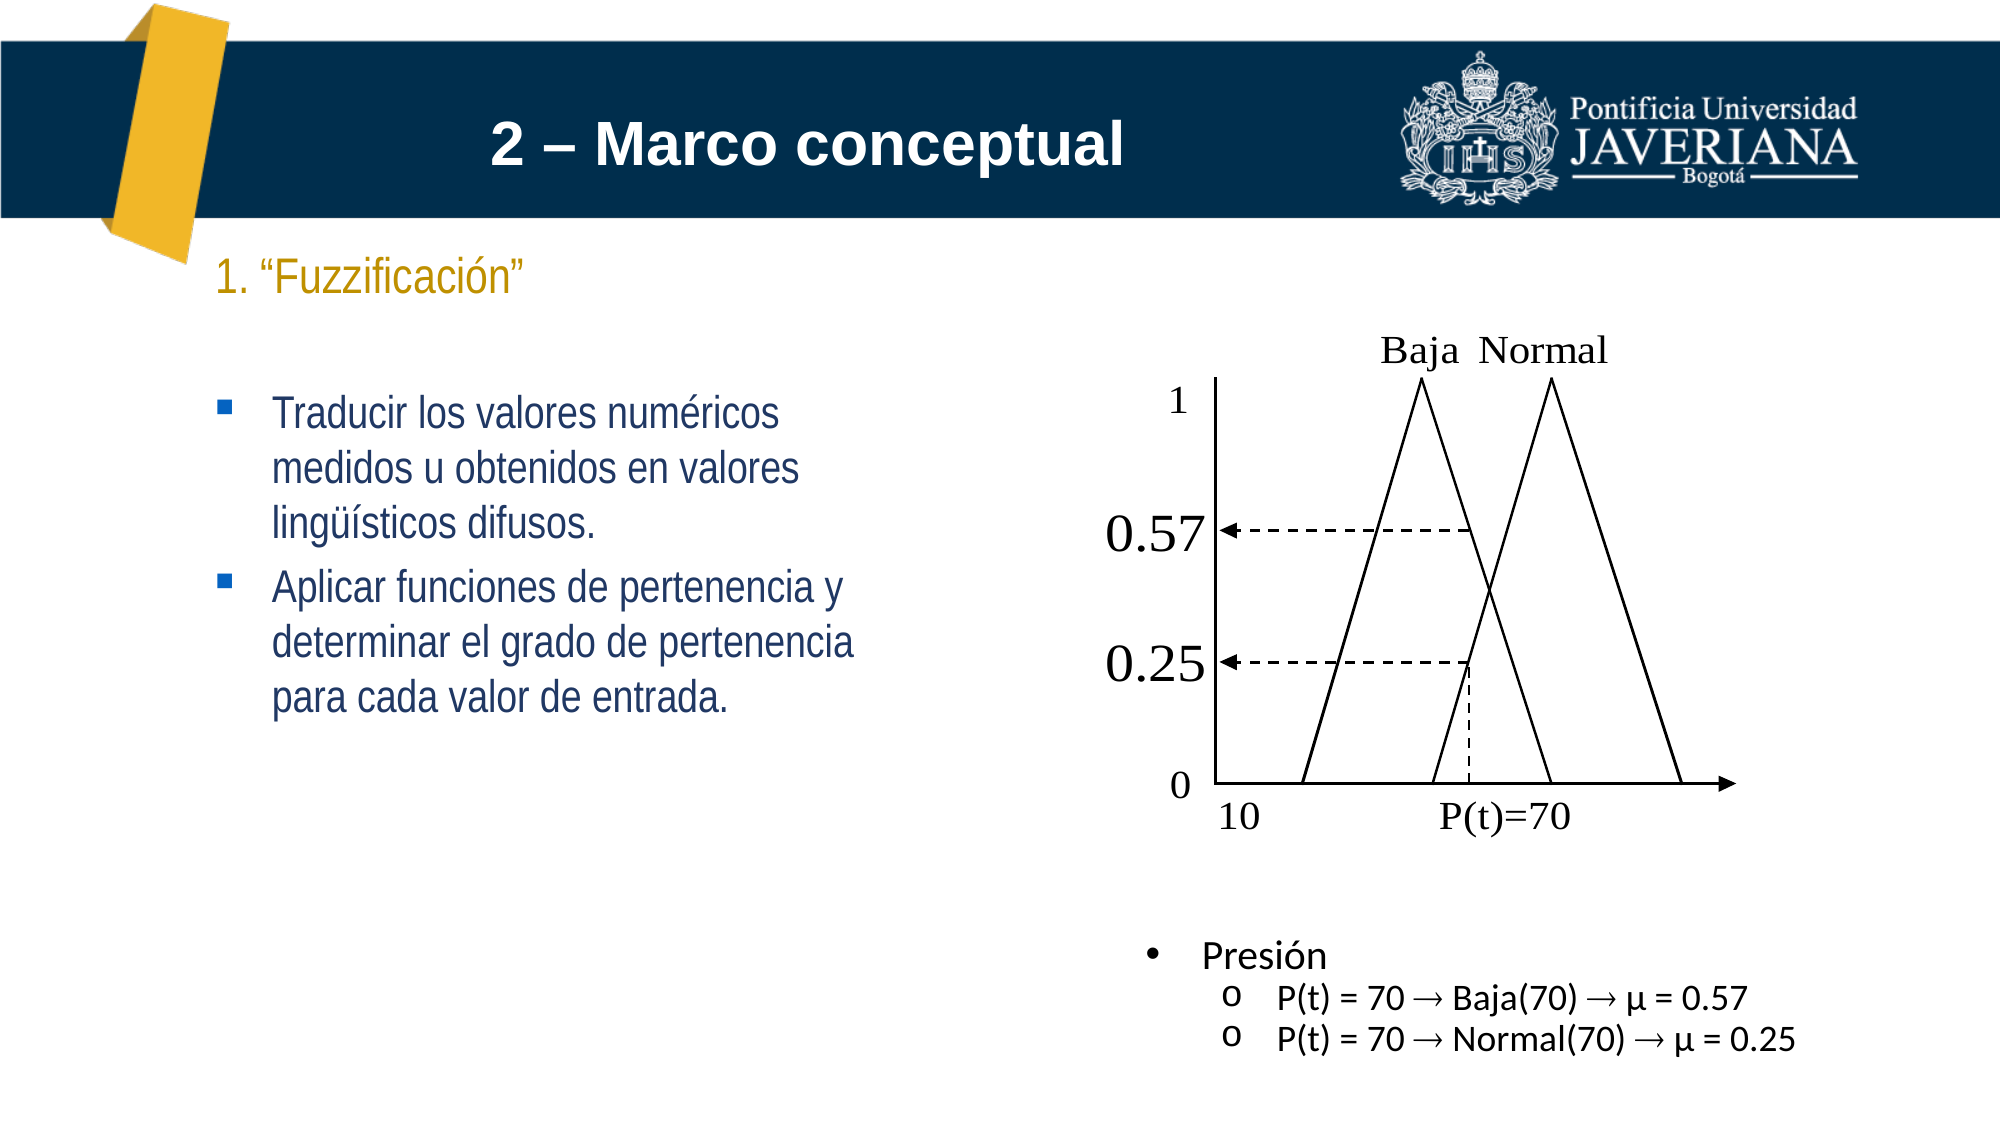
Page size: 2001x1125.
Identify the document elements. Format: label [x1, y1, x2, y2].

list [0, 0, 2000, 1125]
text_box [1091, 317, 1740, 845]
